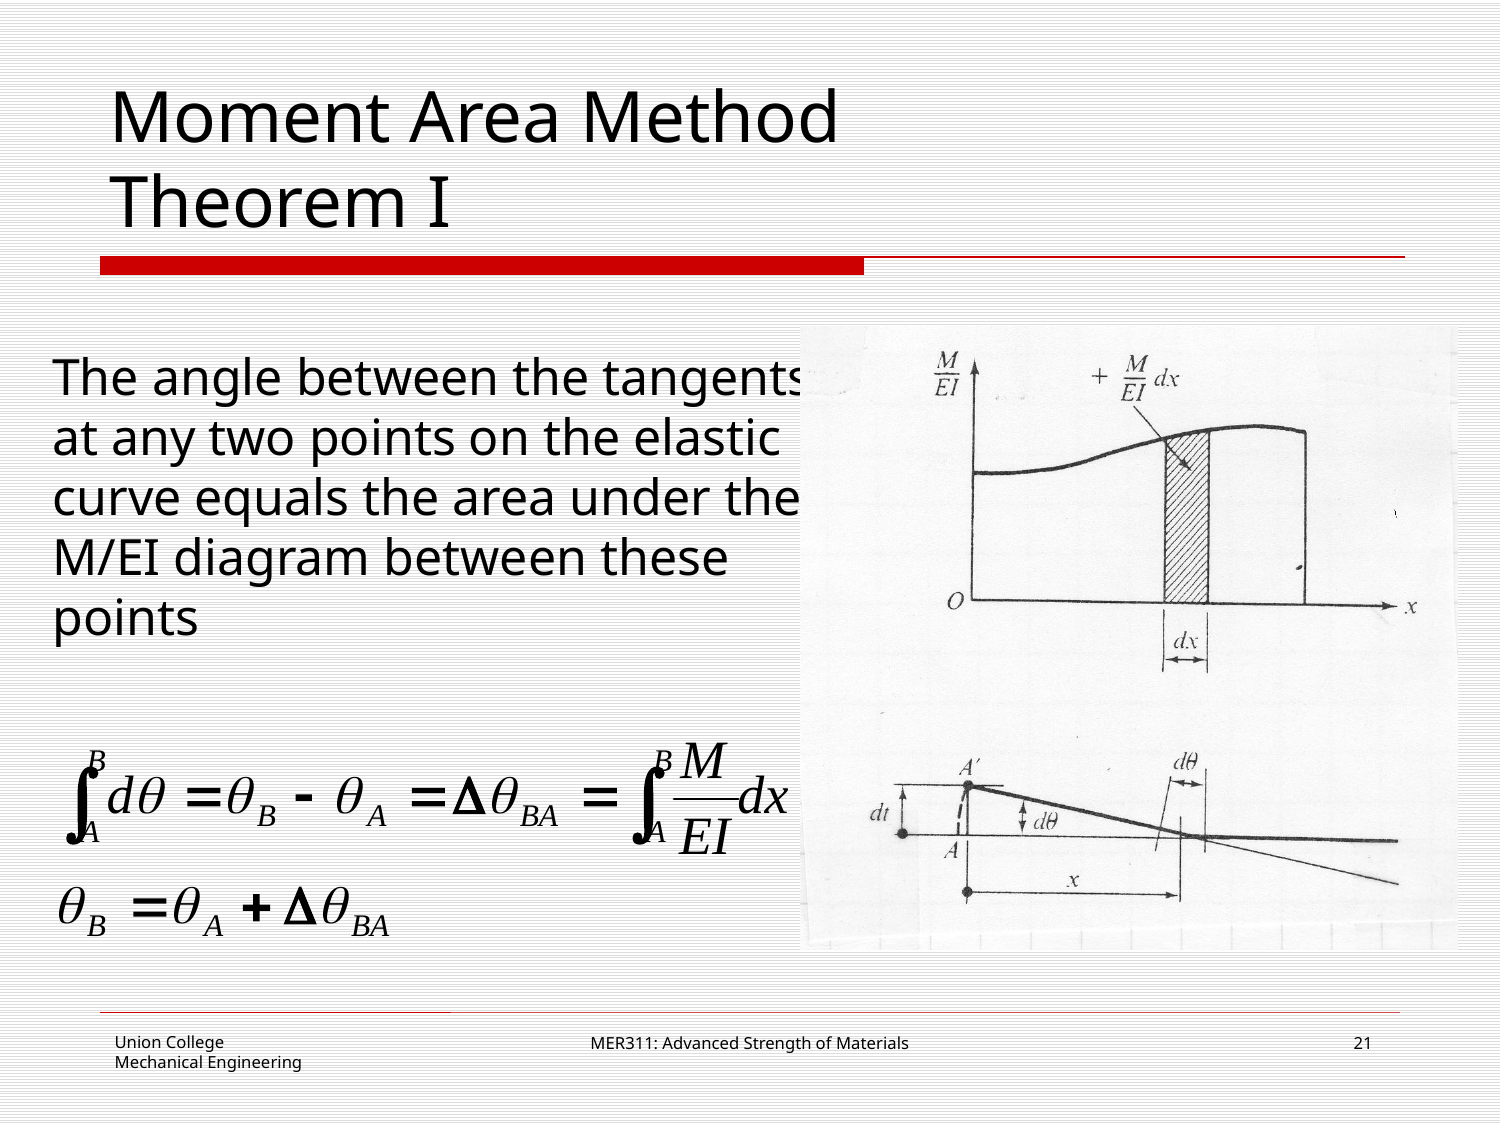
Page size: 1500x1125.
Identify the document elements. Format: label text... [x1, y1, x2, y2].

slide_number 21 [1074, 1024, 1388, 1101]
text_box The angle between the tangents at any two points on the elastic curve equals the area under the M/EI diagram between these points [37, 337, 794, 738]
footer MER311: Advanced Strength of Materials [512, 1024, 988, 1101]
picture [799, 326, 1459, 951]
title Moment Area Method Theorem I [93, 49, 1407, 250]
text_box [49, 724, 794, 950]
